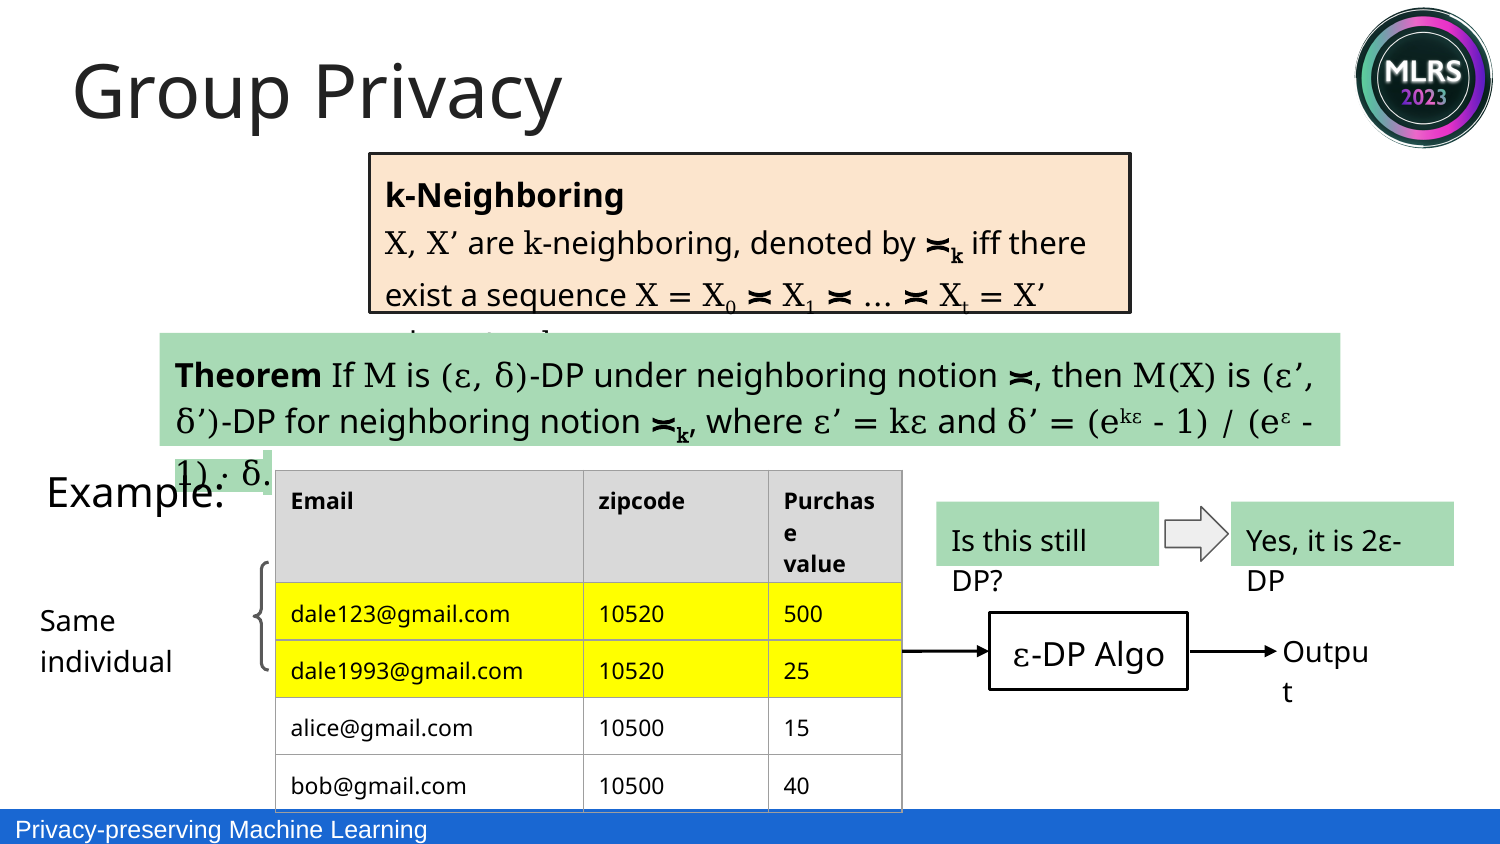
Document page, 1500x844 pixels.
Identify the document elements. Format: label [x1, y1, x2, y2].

table_cell [276, 641, 583, 697]
table_header [276, 471, 583, 582]
picture [1375, 7, 1493, 133]
text_box [369, 153, 1131, 313]
table_cell [584, 698, 768, 754]
table_cell [584, 755, 768, 812]
table_cell [769, 755, 901, 812]
table_cell [769, 583, 901, 639]
text_box [55, 28, 1467, 149]
table_cell [584, 641, 768, 697]
table_cell [769, 641, 901, 697]
table_cell [276, 755, 583, 812]
text_box [24, 561, 270, 671]
table_cell [769, 698, 901, 754]
text_box [31, 451, 265, 529]
table_cell [584, 583, 768, 639]
table_cell [276, 698, 583, 754]
text_box [159, 332, 1341, 446]
table_header [584, 471, 768, 582]
text_box [1164, 501, 1455, 567]
table_header [769, 471, 901, 582]
text_box [936, 501, 1160, 566]
text_box [901, 612, 1394, 690]
table_cell [276, 583, 583, 639]
